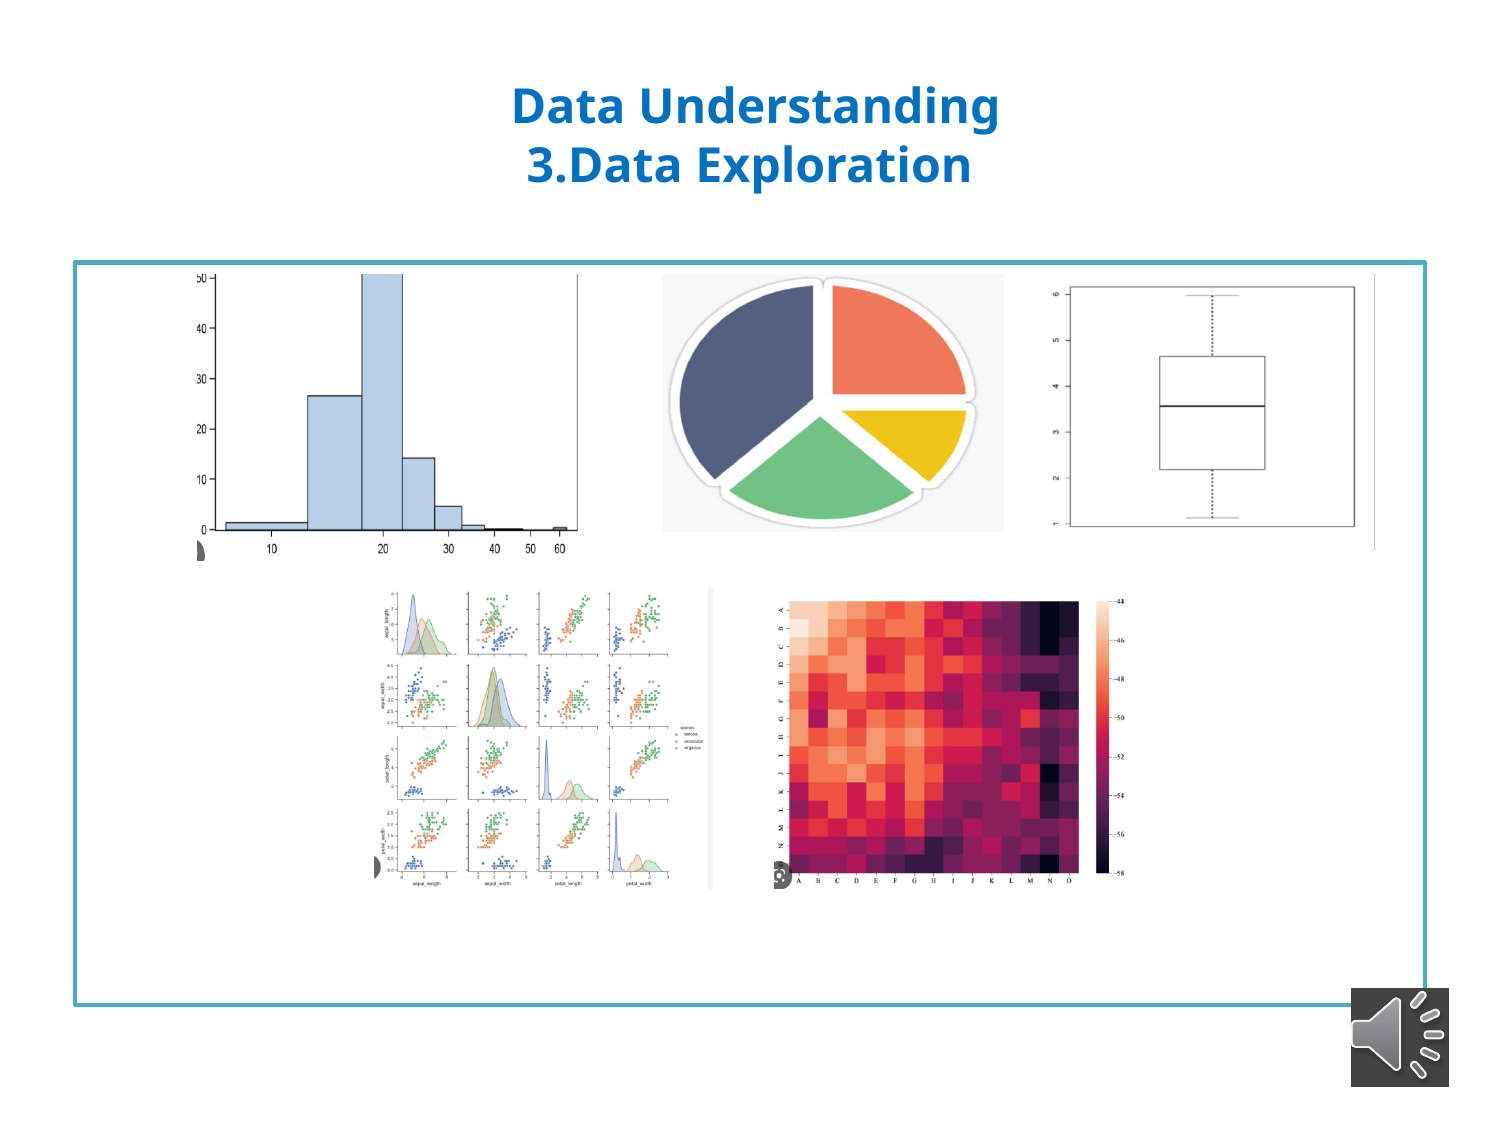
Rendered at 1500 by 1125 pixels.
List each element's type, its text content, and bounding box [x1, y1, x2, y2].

picture [373, 587, 713, 889]
picture [1349, 987, 1451, 1088]
list [73, 260, 1427, 1007]
picture [1047, 274, 1376, 551]
picture [197, 274, 578, 561]
picture [774, 599, 1135, 889]
picture [662, 274, 1005, 532]
title Data Understanding 3.Data Exploration [75, 62, 1425, 200]
